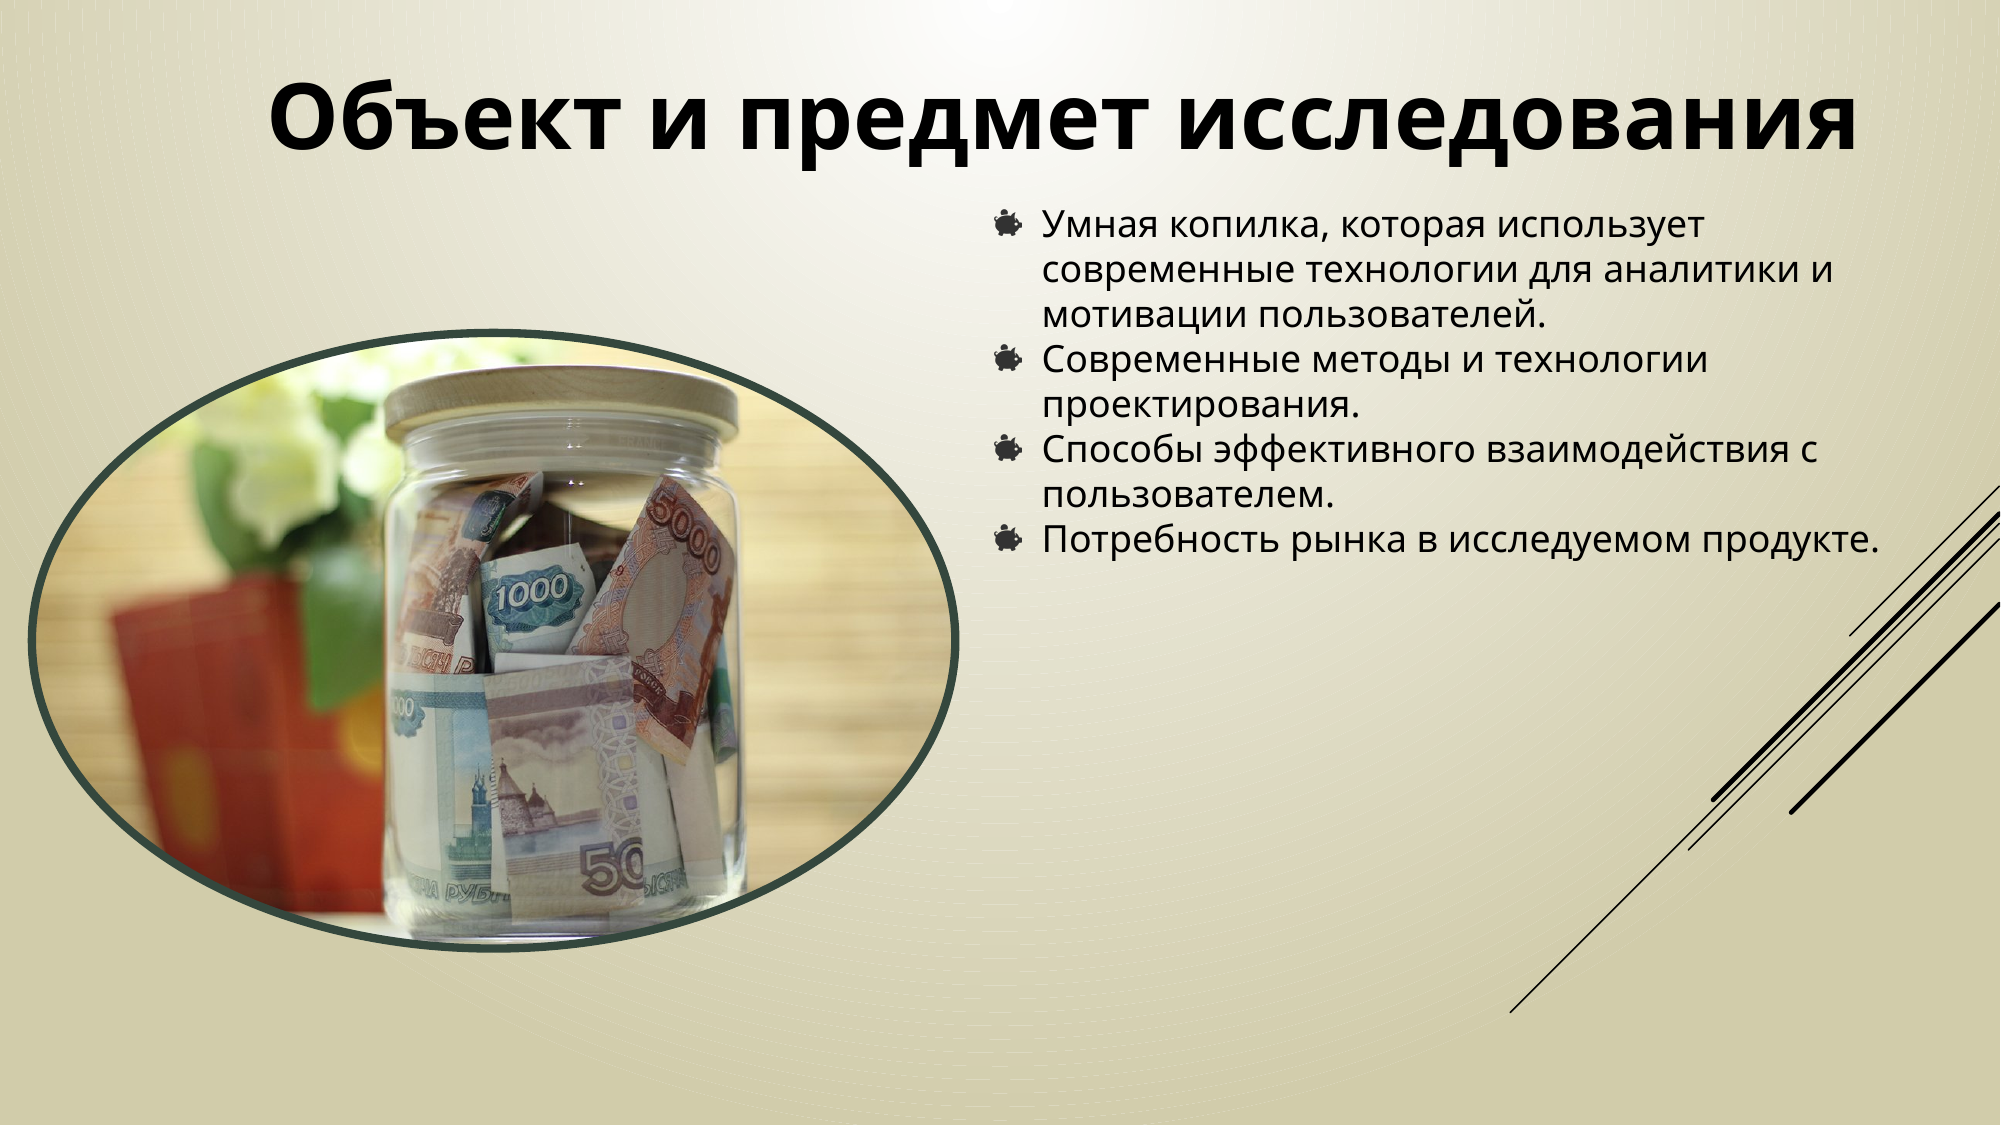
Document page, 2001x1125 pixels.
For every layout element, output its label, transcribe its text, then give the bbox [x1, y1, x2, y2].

picture [994, 209, 1022, 236]
text_box Объект и предмет исследования [71, 10, 2000, 229]
picture [994, 434, 1022, 461]
picture [994, 524, 1022, 551]
picture [994, 344, 1022, 371]
picture [31, 332, 956, 949]
text_box Умная копилка, которая использует современные технологии для аналитики и мотивации пользователей. Современные методы и технологии проектирования. Способы эффективного взаимодействия с пользователем. Потребность рынка в исследуемом продукте. [980, 192, 1980, 613]
